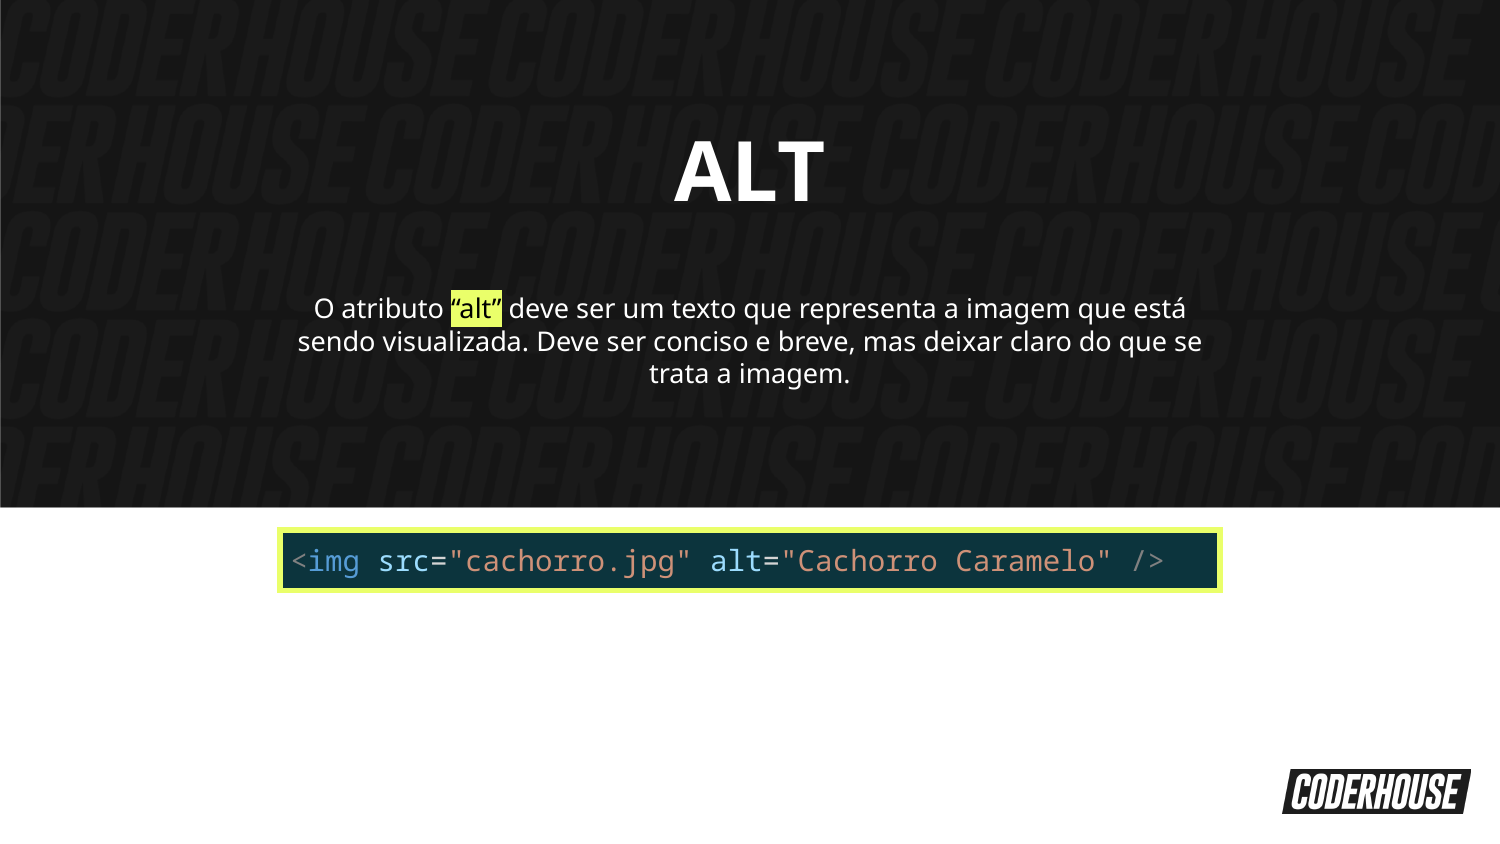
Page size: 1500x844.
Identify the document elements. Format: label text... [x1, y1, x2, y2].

text_box O atributo “alt” deve ser um texto que representa a imagem que está sendo visualizada. Deve ser conciso e breve, mas deixar claro do que se trata a imagem. [276, 276, 1224, 383]
table_header <img src="cachorro.jpg" alt="Cachorro Caramelo" /> [283, 533, 1217, 588]
picture [0, 0, 1500, 844]
text_box ALT [204, 88, 1296, 214]
